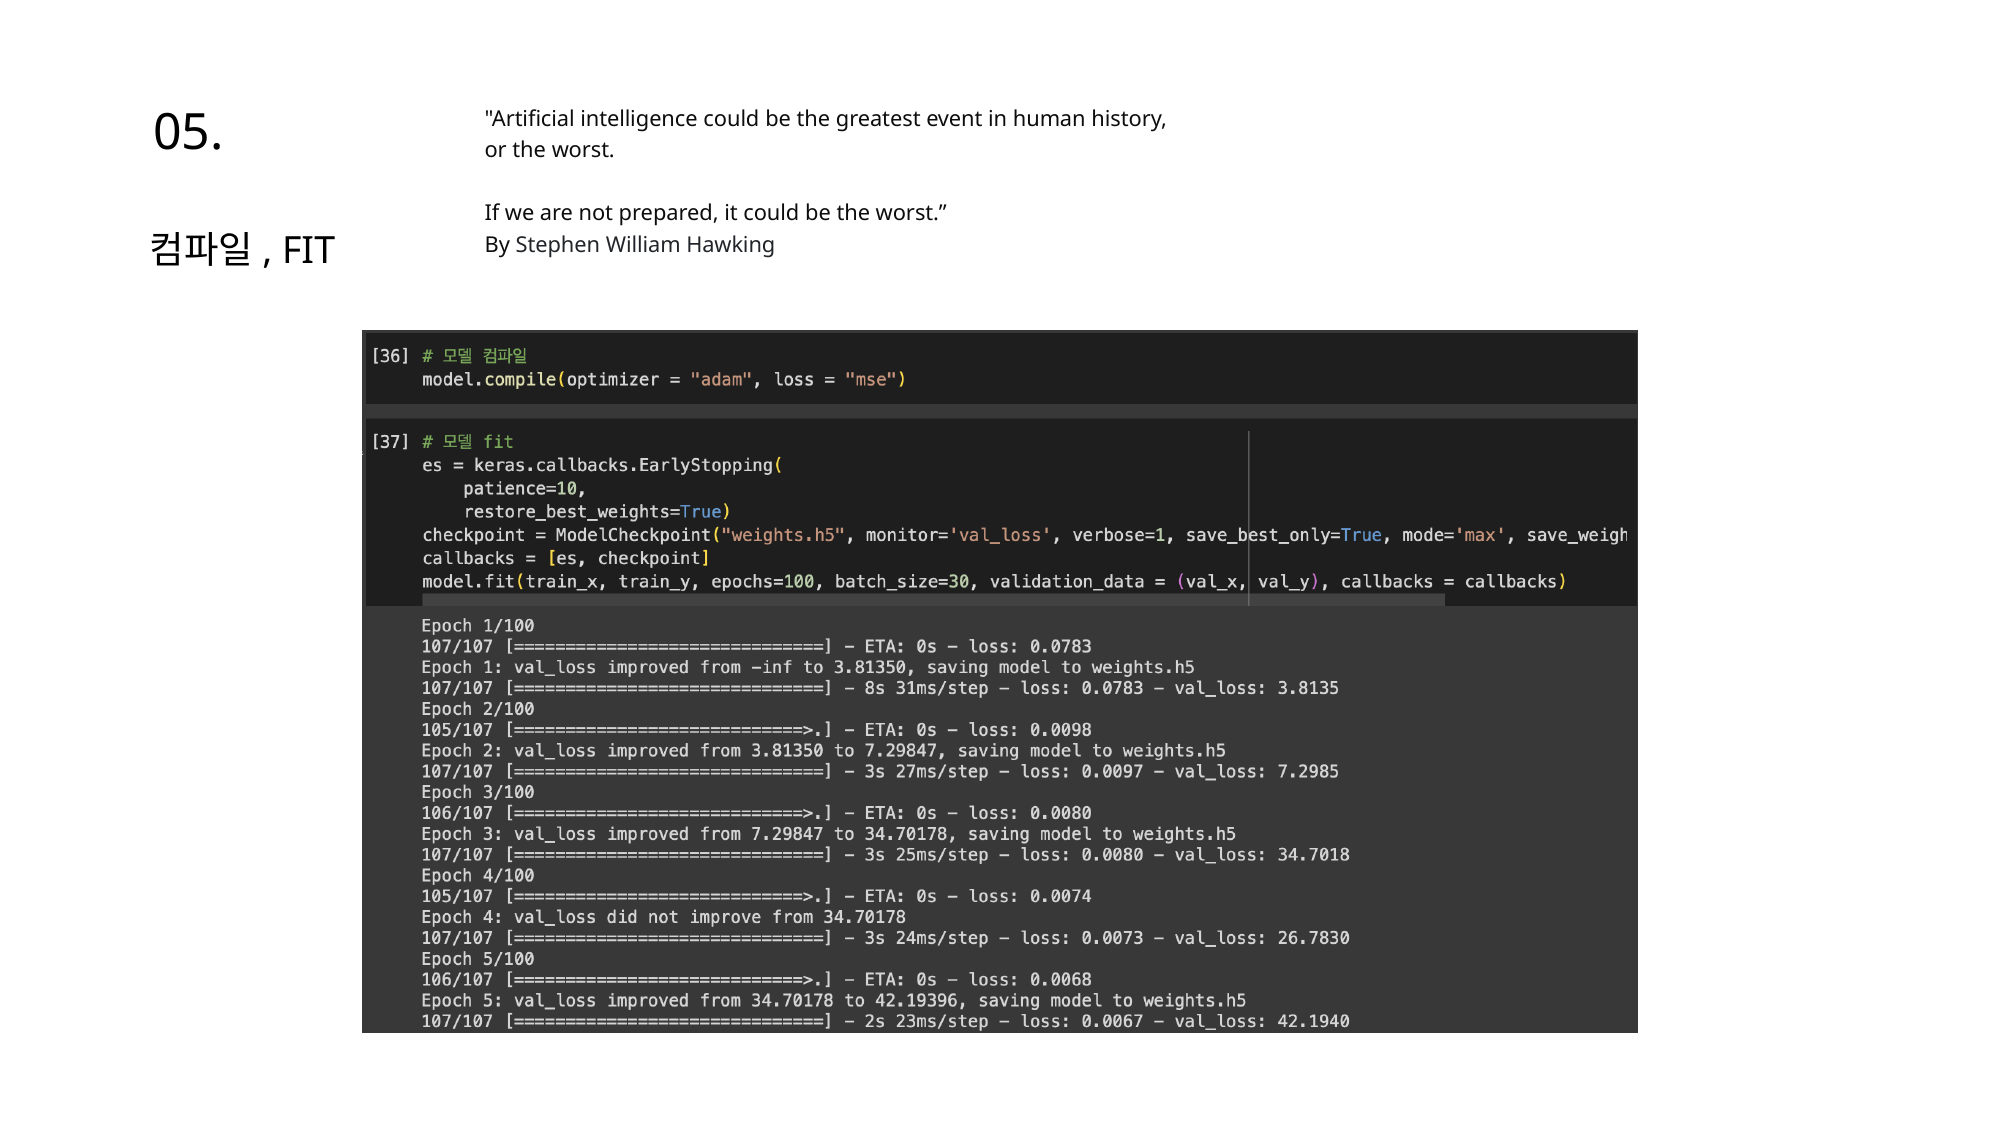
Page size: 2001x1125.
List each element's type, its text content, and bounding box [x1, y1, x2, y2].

picture [362, 330, 1638, 1033]
text_box 컴파일, FIT [134, 218, 350, 279]
text_box 05. [138, 92, 239, 167]
text_box "Artificial intelligence could be the greatest event in human history, or the worst. If we are not prepared, it could be the worst.” By Stephen William Hawking [469, 92, 1189, 264]
